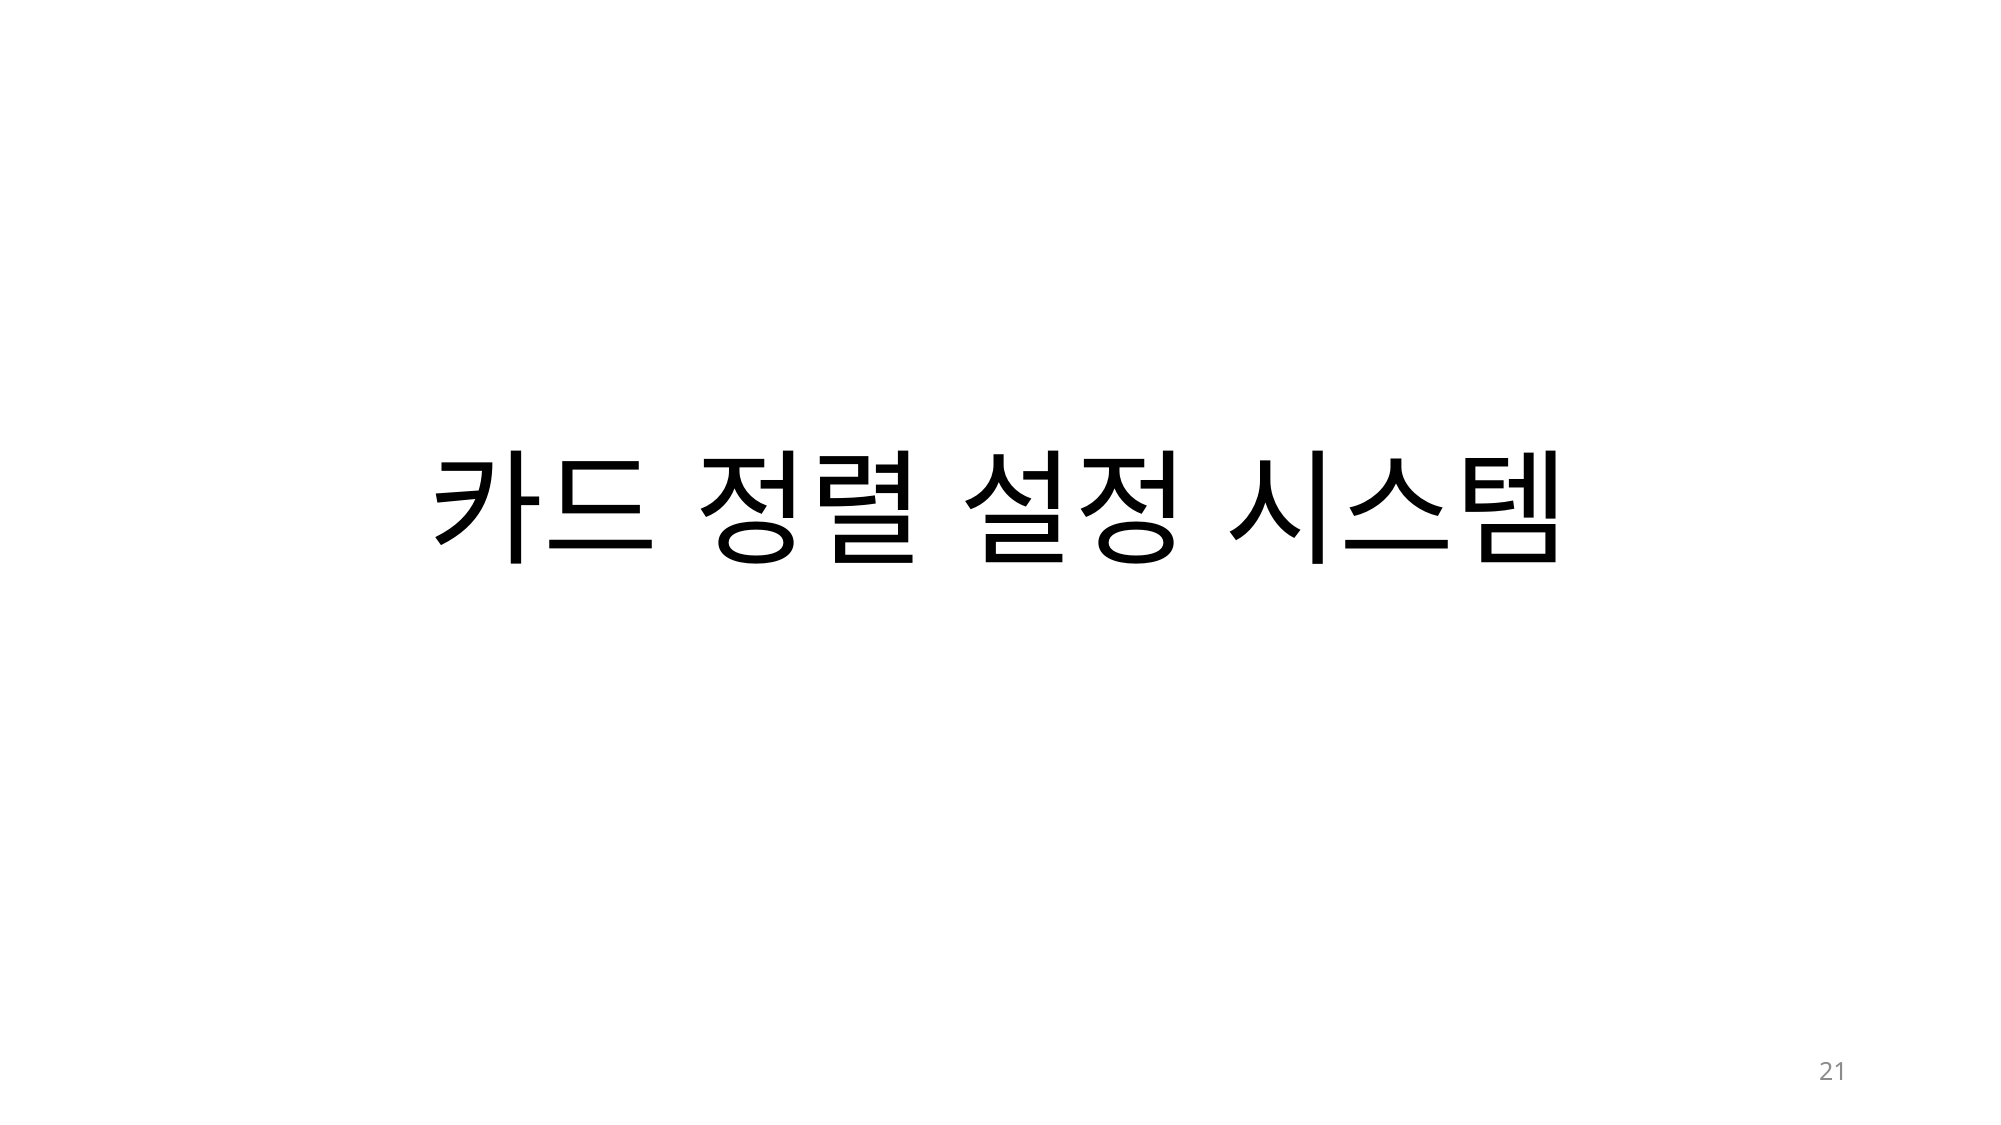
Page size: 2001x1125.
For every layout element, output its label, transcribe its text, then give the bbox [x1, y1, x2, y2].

slide_number 21 [1412, 1042, 1863, 1103]
title 카드 정렬 설정 시스템 [136, 280, 1862, 749]
